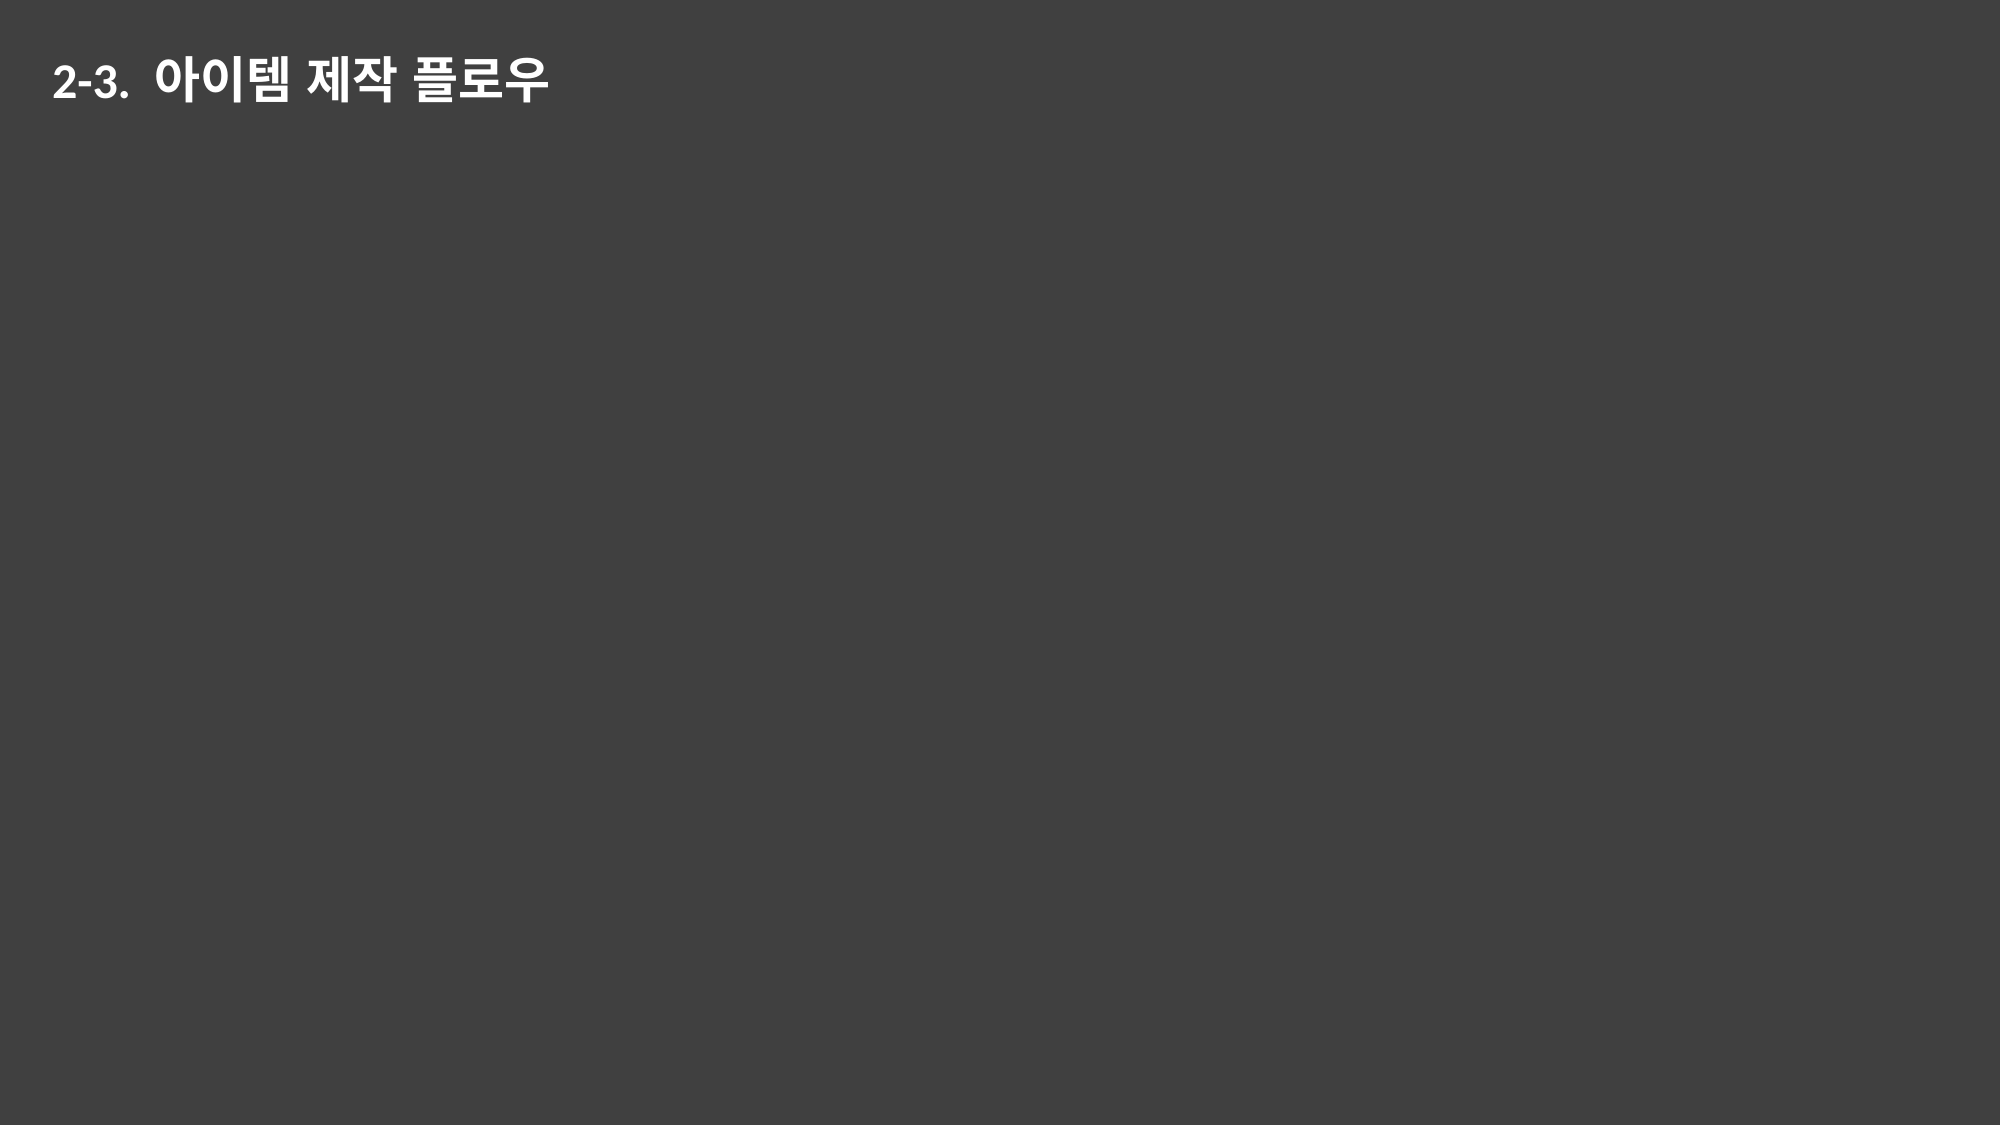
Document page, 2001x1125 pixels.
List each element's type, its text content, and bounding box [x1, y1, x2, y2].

text_box 2-3. 아이템 제작 플로우 [37, 48, 1321, 142]
